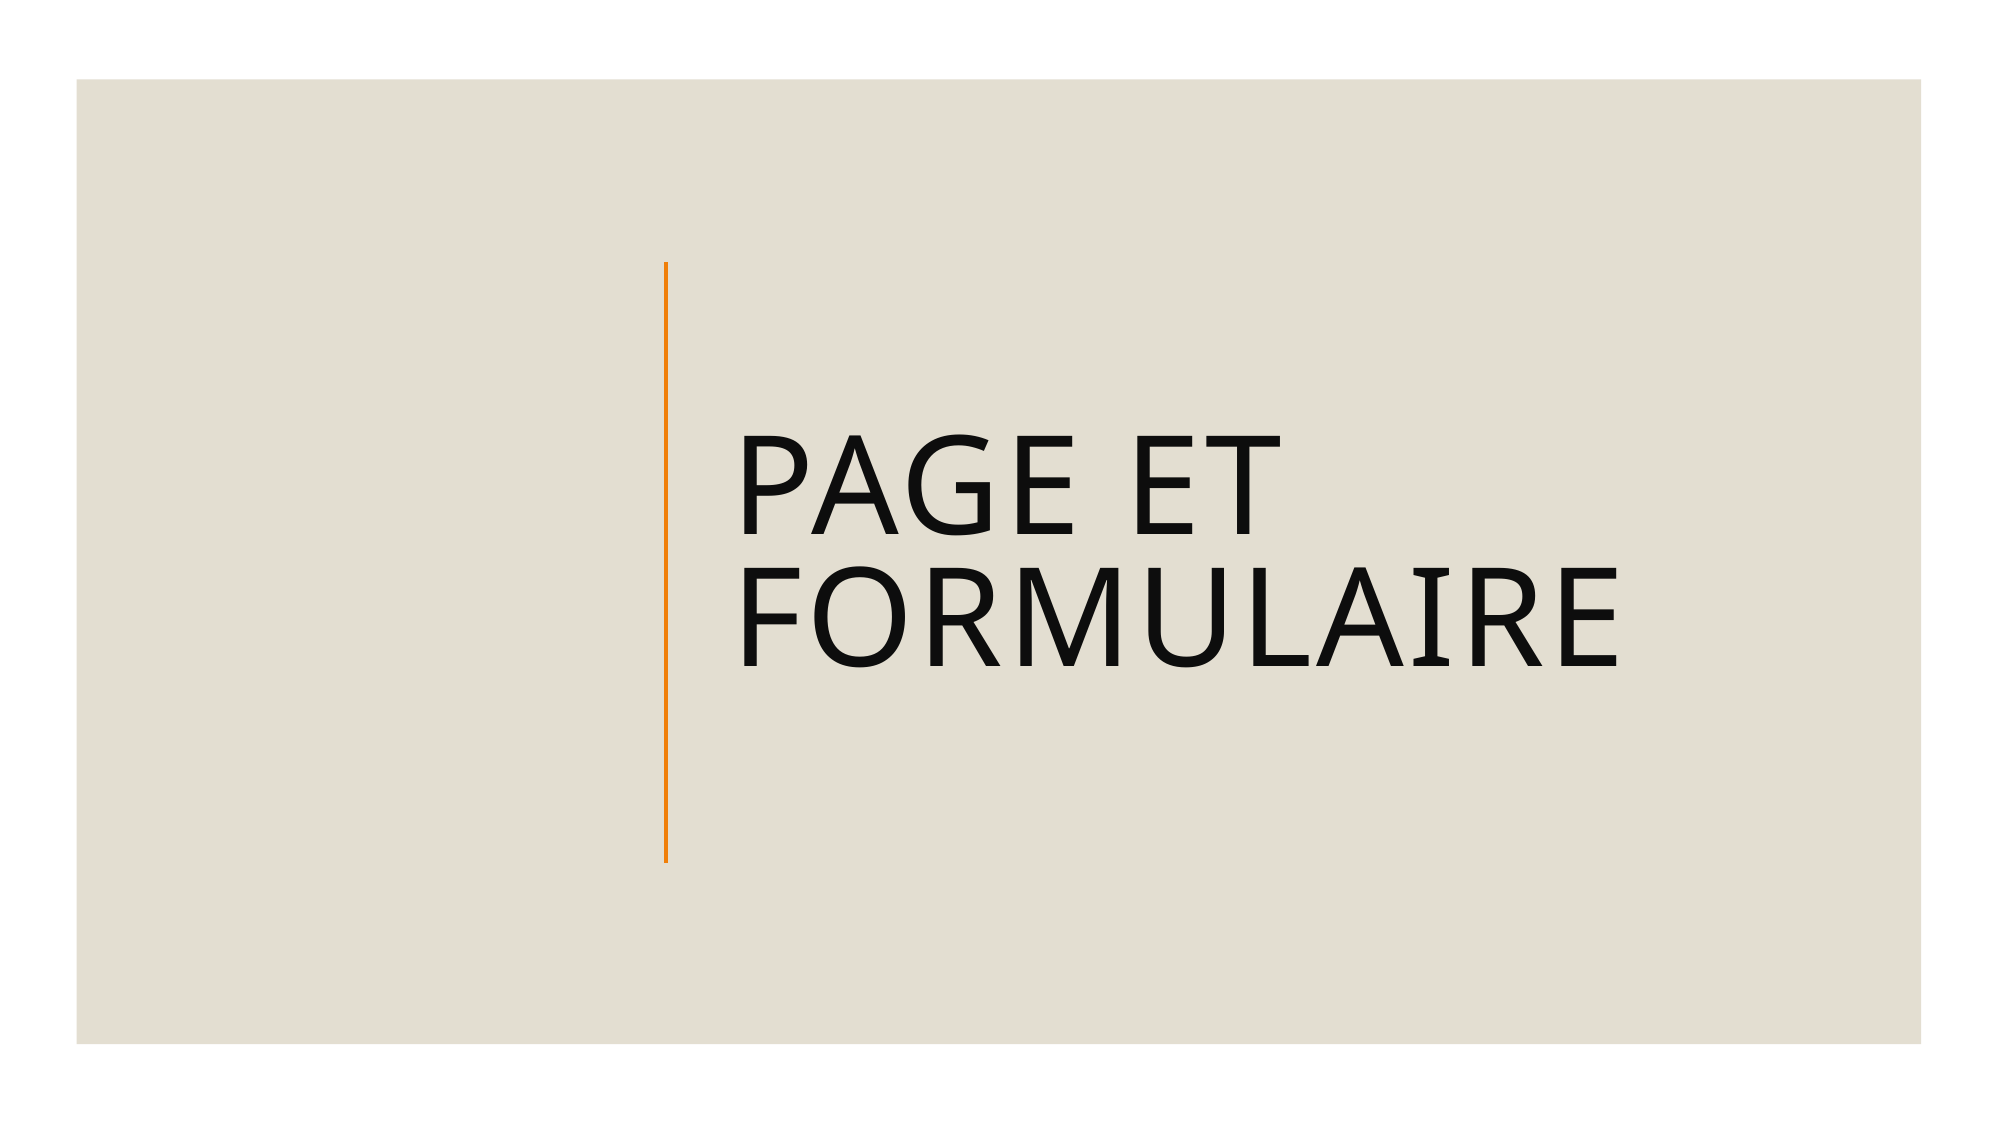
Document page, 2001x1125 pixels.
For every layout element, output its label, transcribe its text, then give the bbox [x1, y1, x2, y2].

title Page et formulaire [716, 132, 1868, 991]
text_box [0, 0, 2000, 1125]
text_box [75, 78, 1922, 1045]
